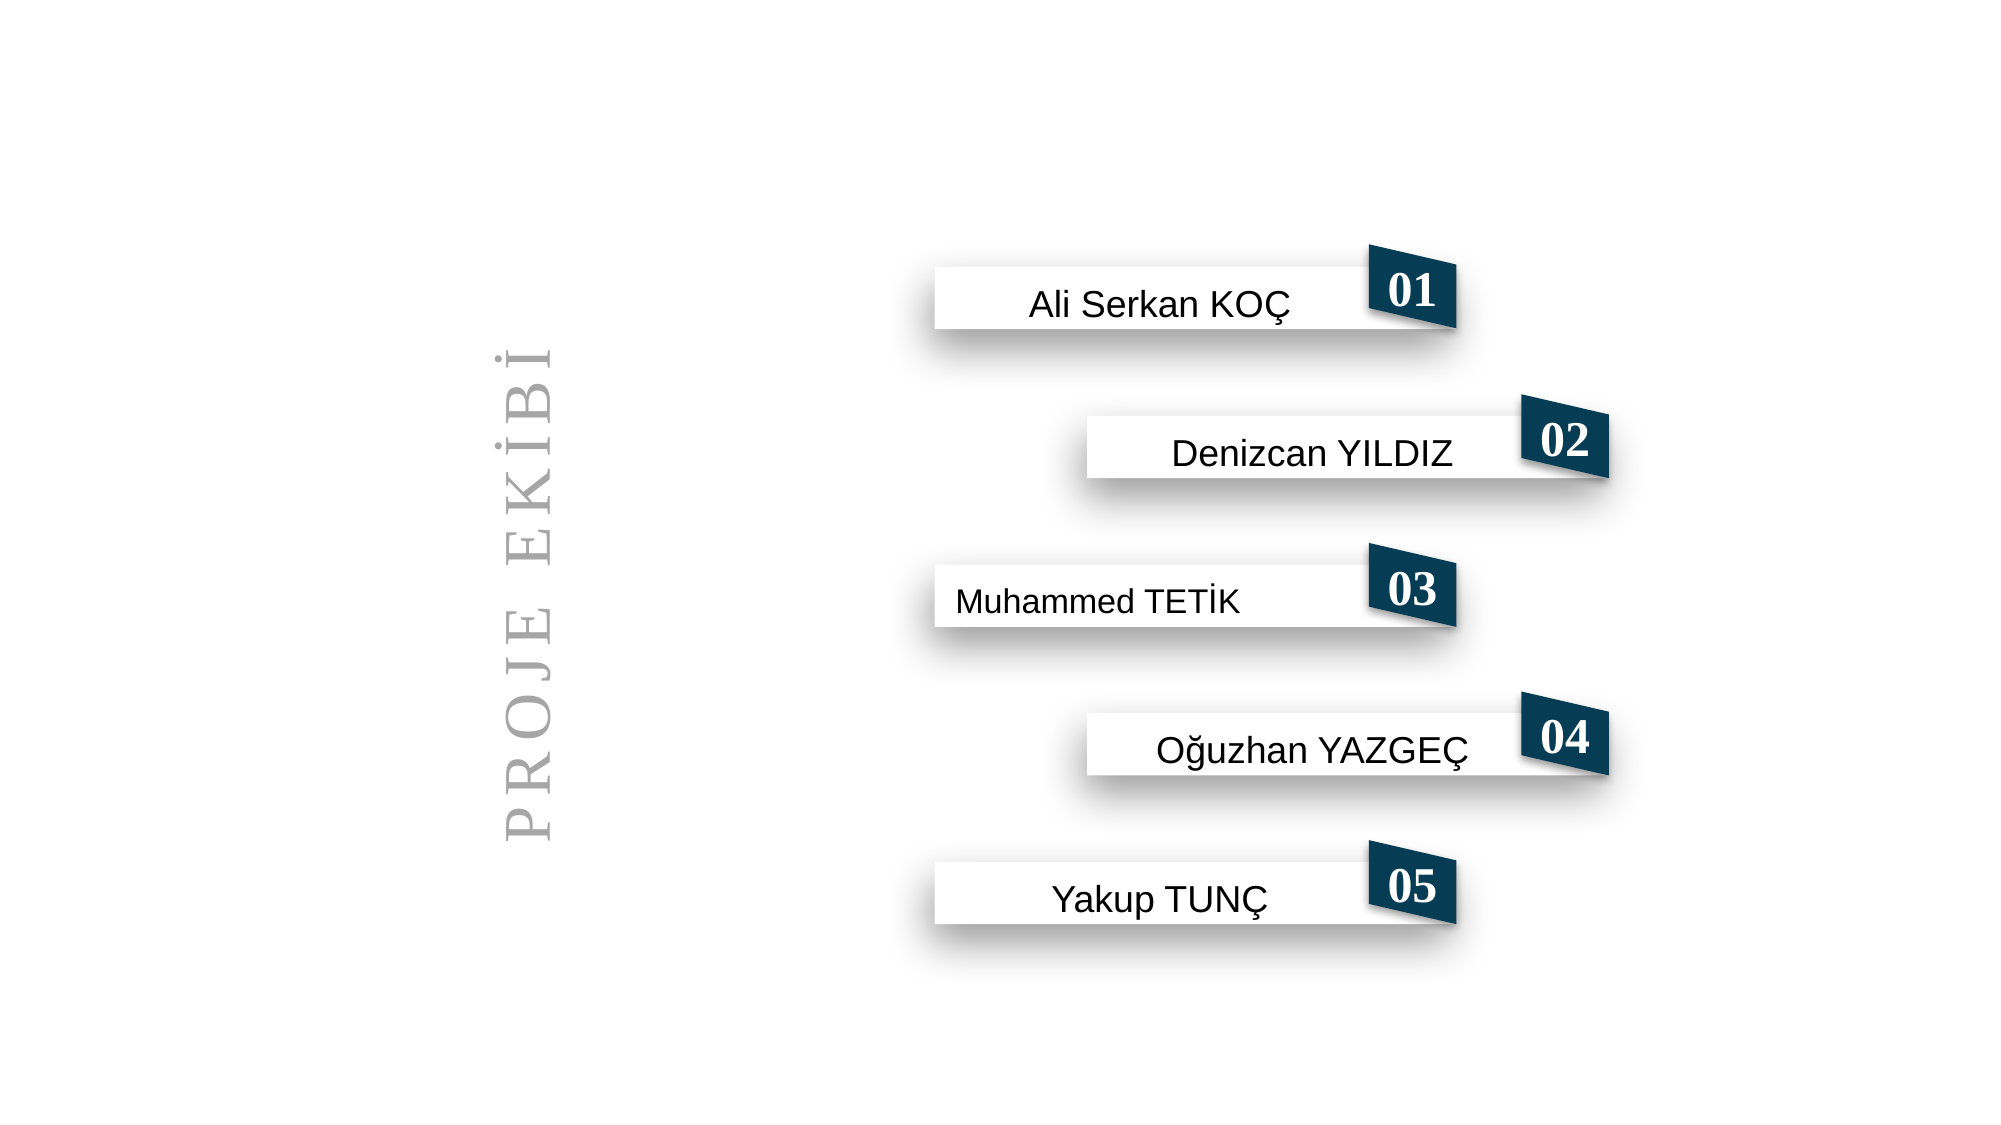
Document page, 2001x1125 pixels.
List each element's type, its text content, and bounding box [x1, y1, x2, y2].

text_box 03 [1367, 541, 1458, 629]
text_box Yakup TUNÇ [934, 861, 1406, 925]
text_box Ali Serkan KOÇ [934, 266, 1404, 330]
text_box 05 [1367, 838, 1458, 926]
text_box 04 [1520, 690, 1610, 777]
text_box 01 [1367, 242, 1458, 330]
text_box Denizcan YILDIZ [1086, 415, 1552, 479]
text_box Muhammed TETİK [934, 564, 1404, 628]
text_box 02 [1520, 392, 1610, 480]
text_box PROJE EKİBİ [469, 310, 577, 881]
text_box Oğuzhan YAZGEÇ [1086, 712, 1558, 776]
